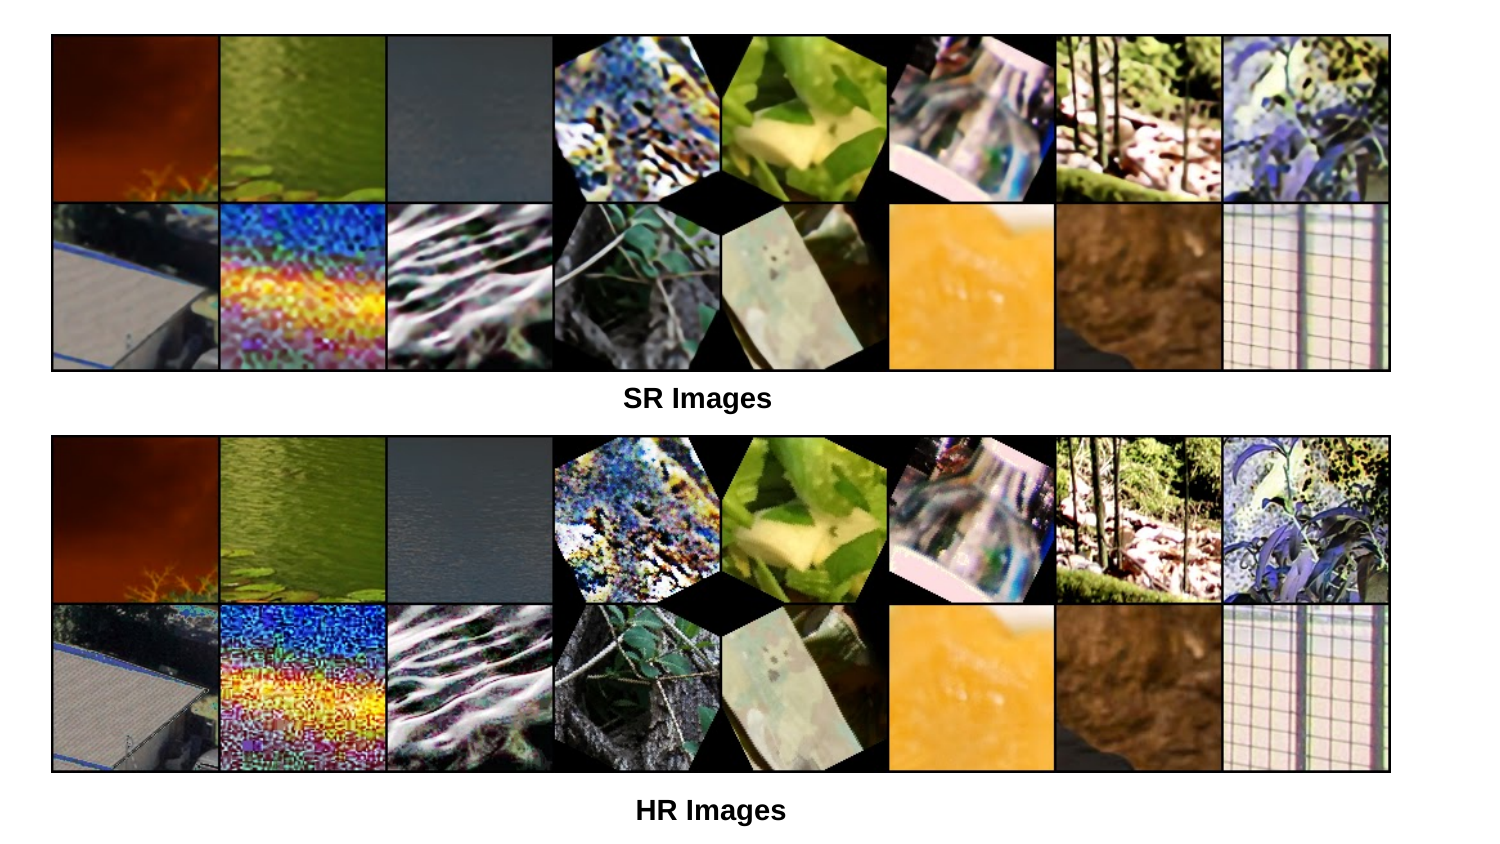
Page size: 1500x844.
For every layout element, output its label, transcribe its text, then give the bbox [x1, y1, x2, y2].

text_box HR Images [620, 781, 885, 842]
text_box SR Images [608, 380, 873, 430]
picture [50, 435, 1391, 774]
picture [50, 34, 1391, 372]
